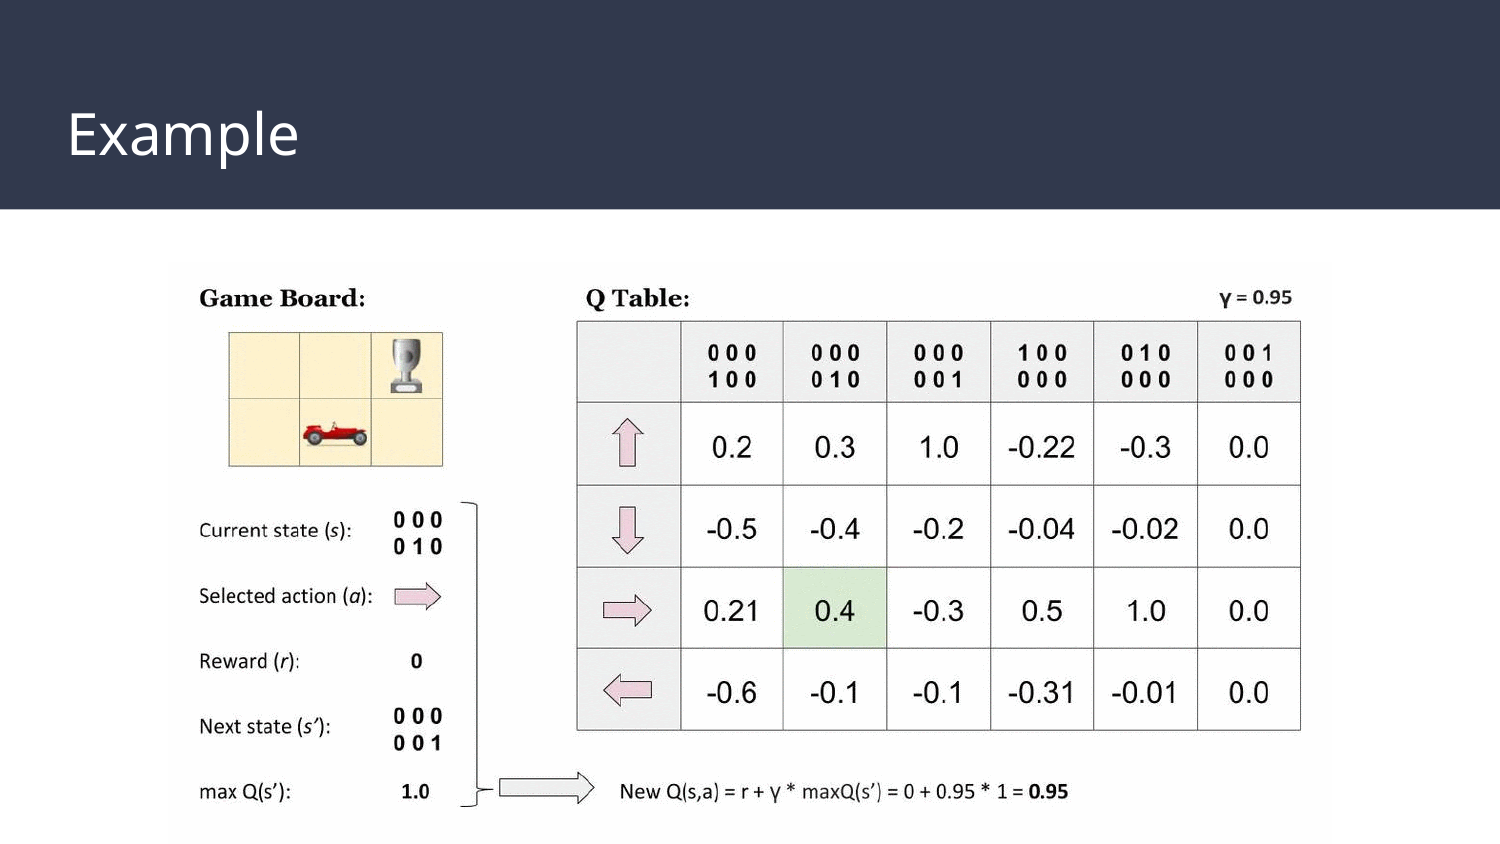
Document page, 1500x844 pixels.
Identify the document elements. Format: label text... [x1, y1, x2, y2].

picture [167, 262, 1333, 844]
title Example [51, 82, 1449, 185]
